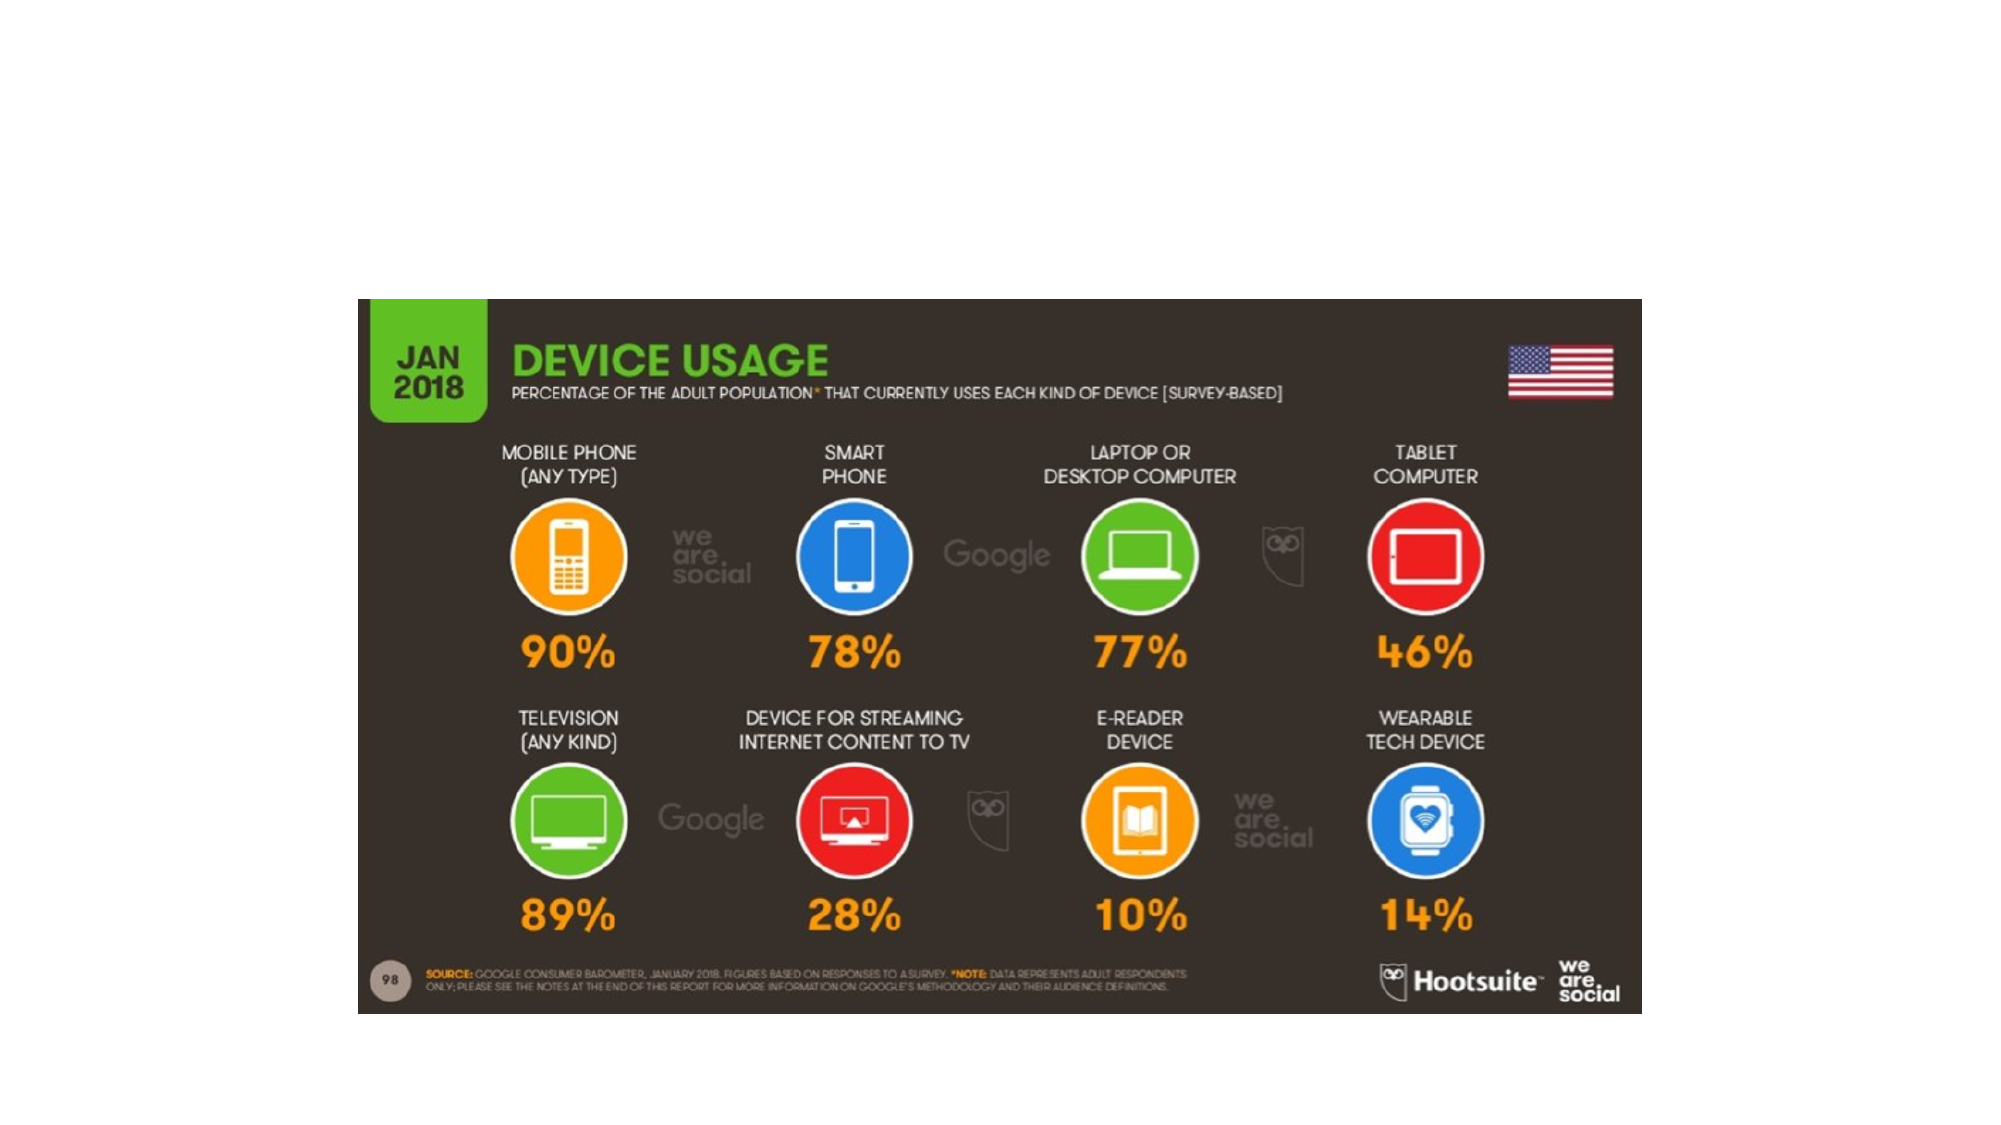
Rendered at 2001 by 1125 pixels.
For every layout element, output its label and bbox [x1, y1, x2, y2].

list [358, 299, 1642, 1014]
